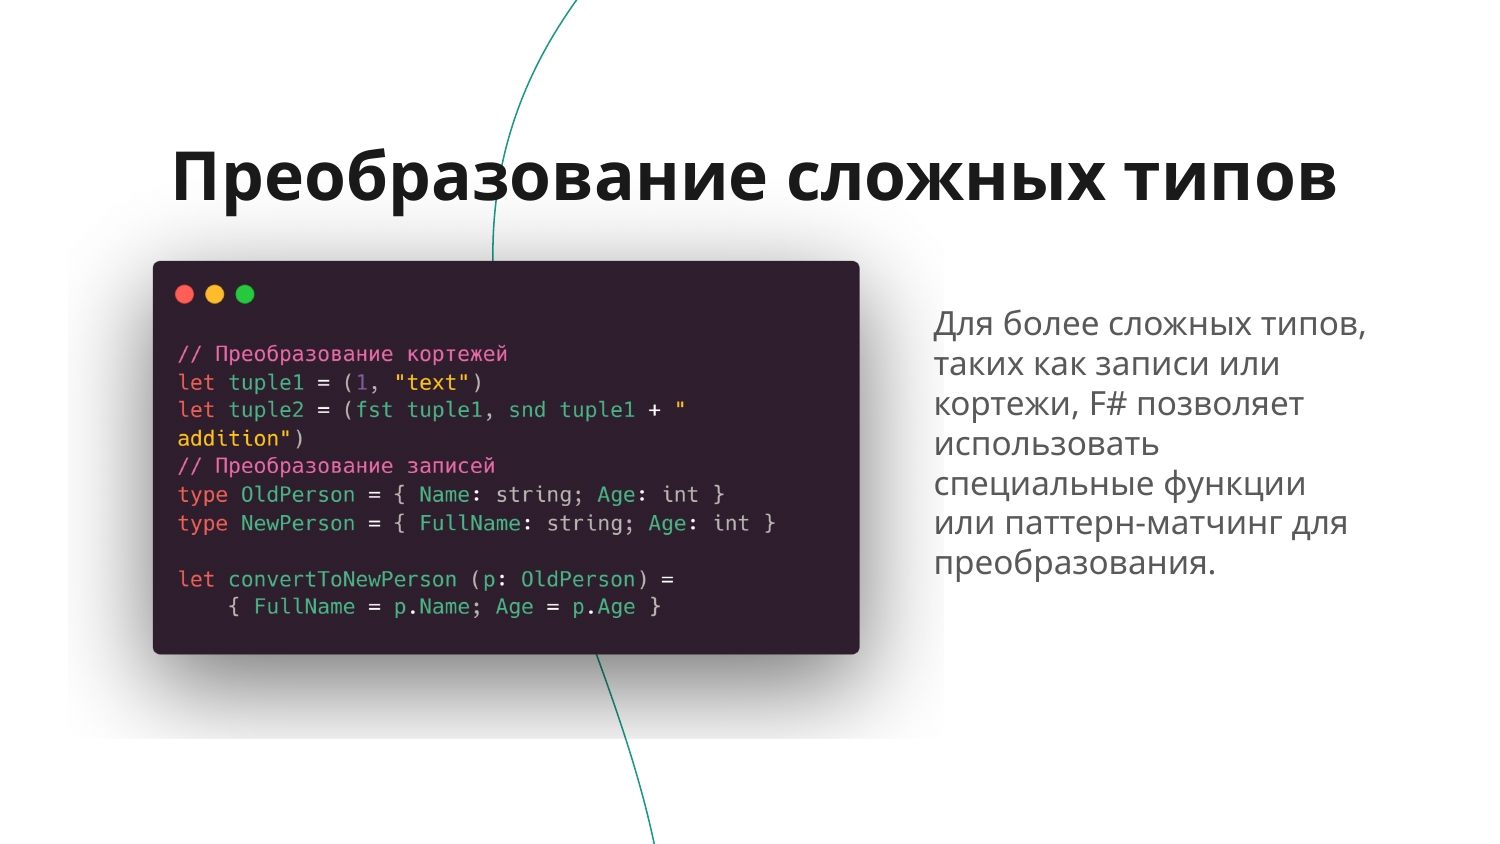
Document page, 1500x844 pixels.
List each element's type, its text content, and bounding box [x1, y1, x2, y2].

subtitle Для более сложных типов, таких как записи или кортежи, F# позволяет использовать специальные функции или паттерн-матчинг для преобразования. [949, 287, 1384, 653]
title Преобразование сложных типов [146, 40, 1354, 229]
picture [68, 176, 945, 739]
